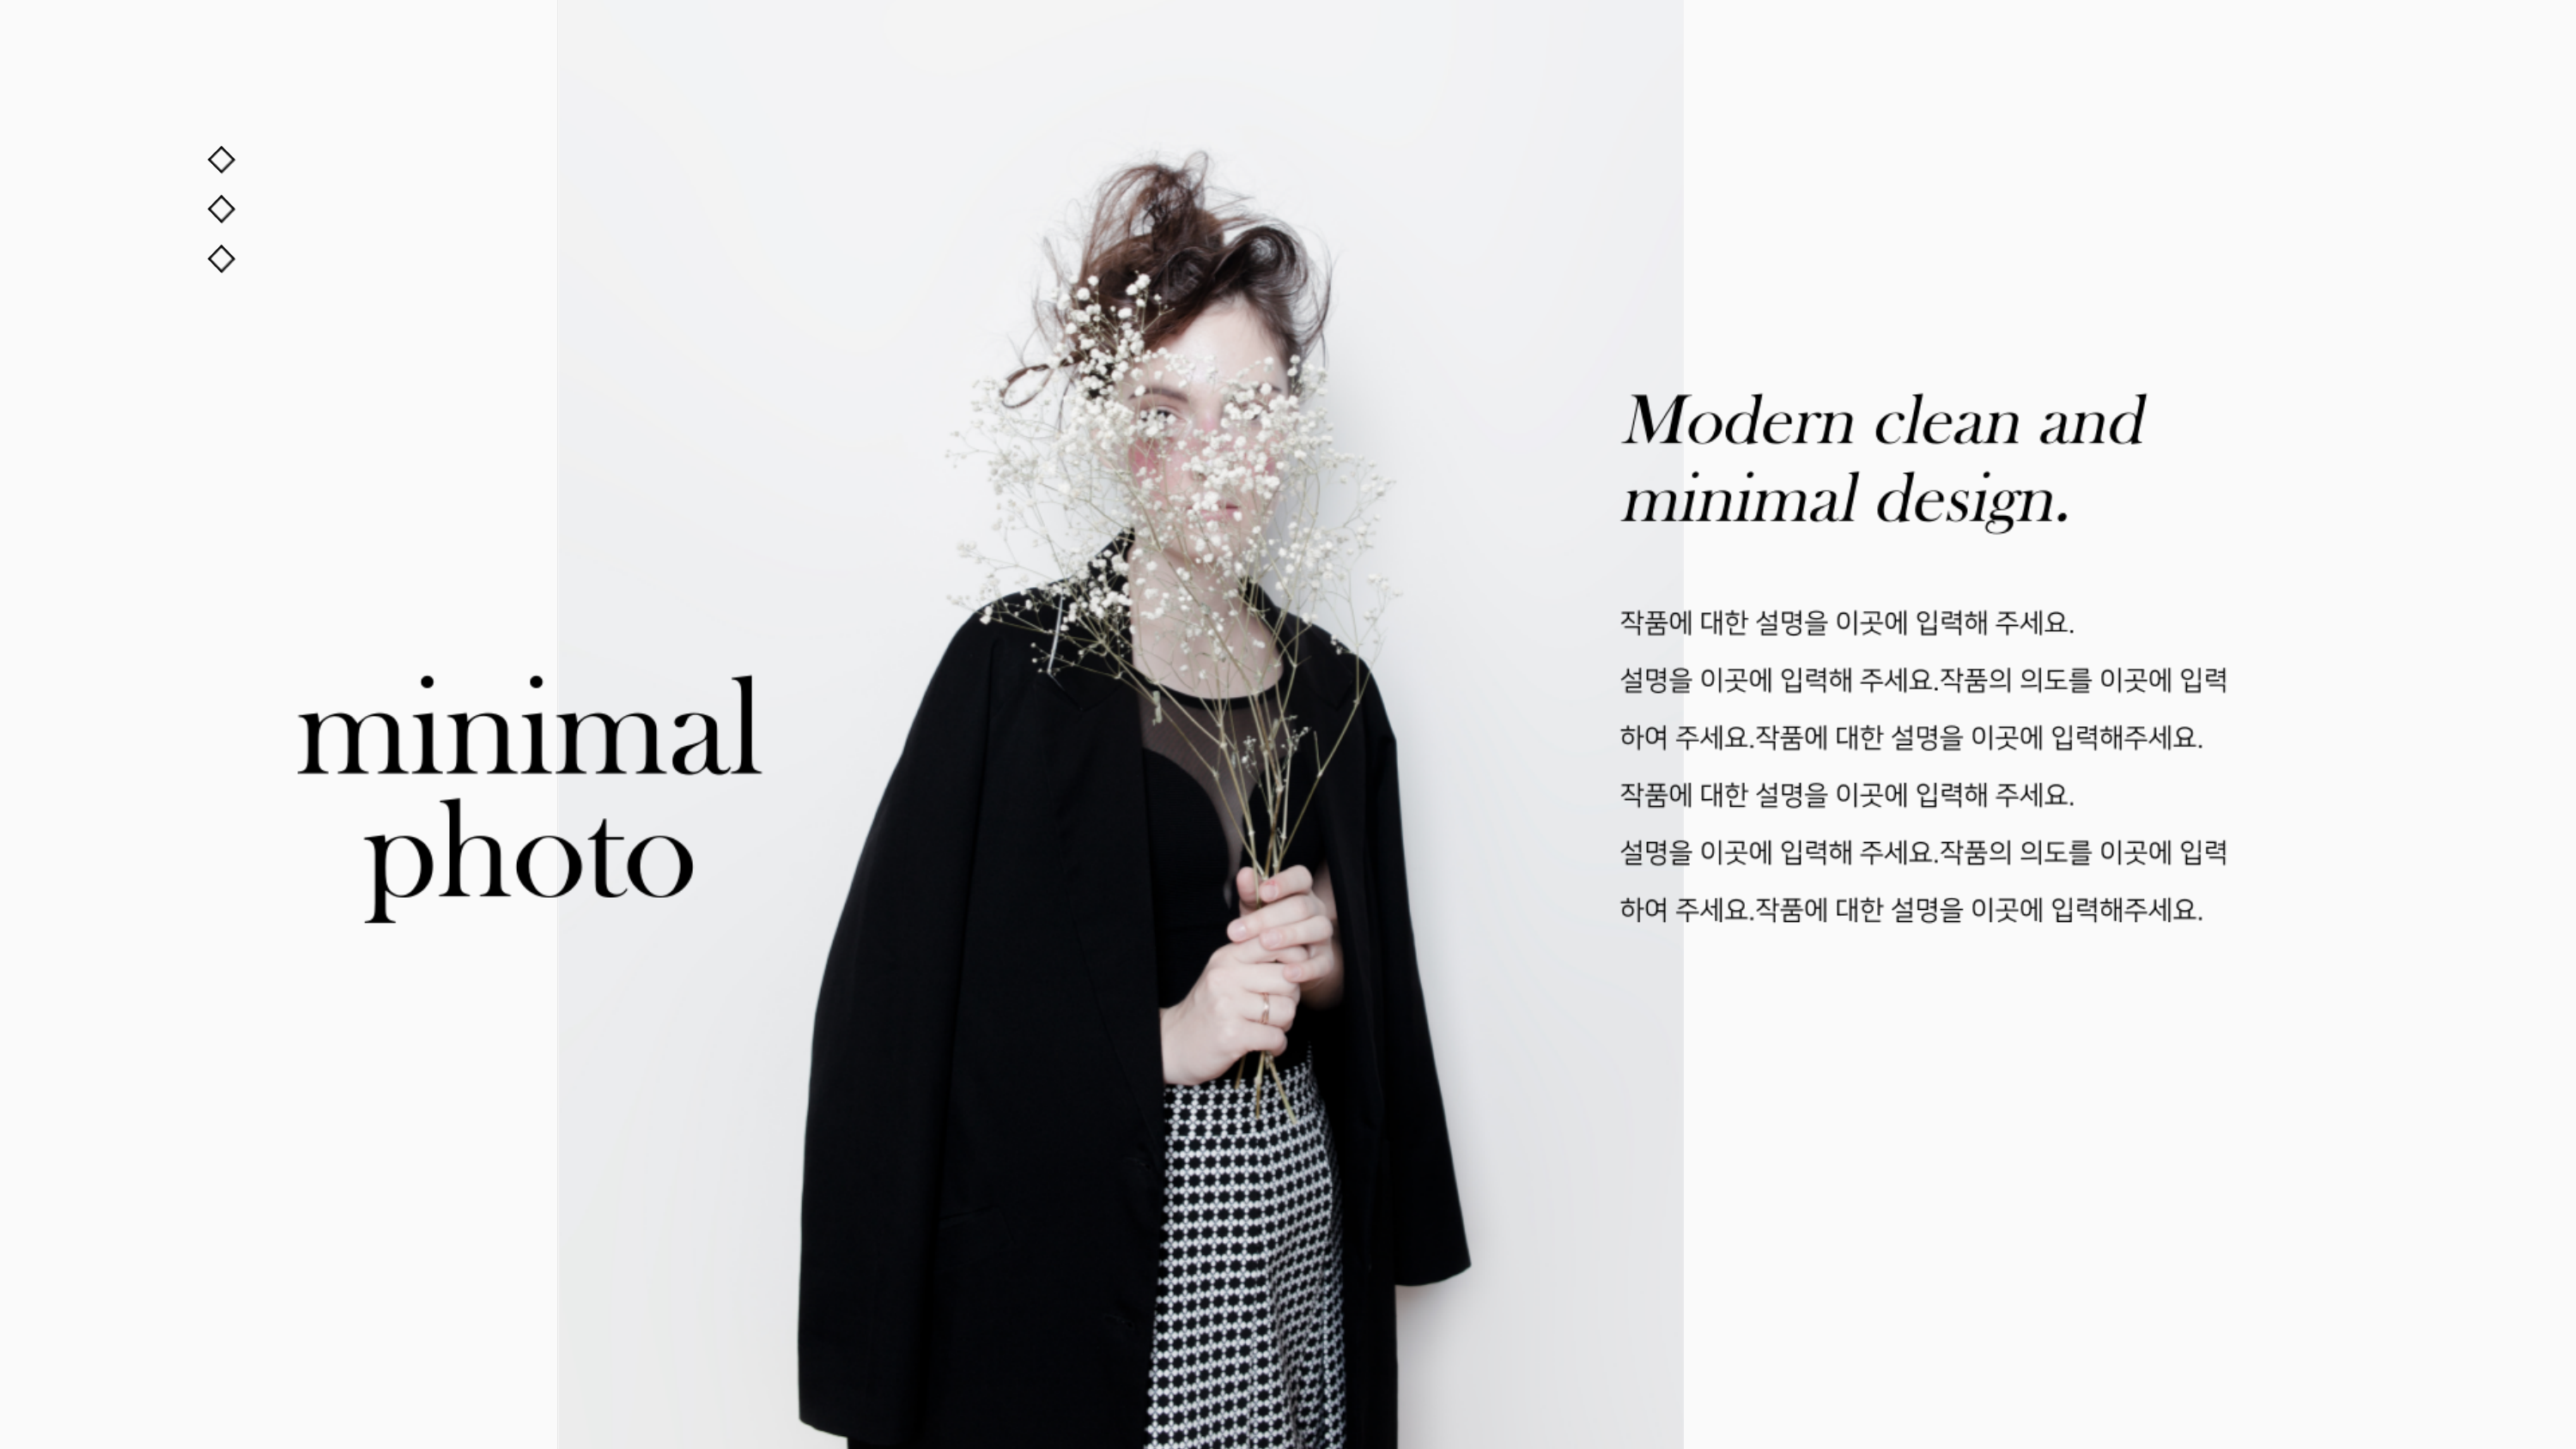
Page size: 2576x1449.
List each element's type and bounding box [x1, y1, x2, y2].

text_box [210, 198, 232, 220]
text_box [447, 0, 1685, 1449]
picture [1609, 360, 2176, 582]
picture [1616, 600, 2241, 943]
text_box [210, 248, 232, 270]
text_box [210, 149, 232, 171]
picture [184, 608, 829, 1017]
